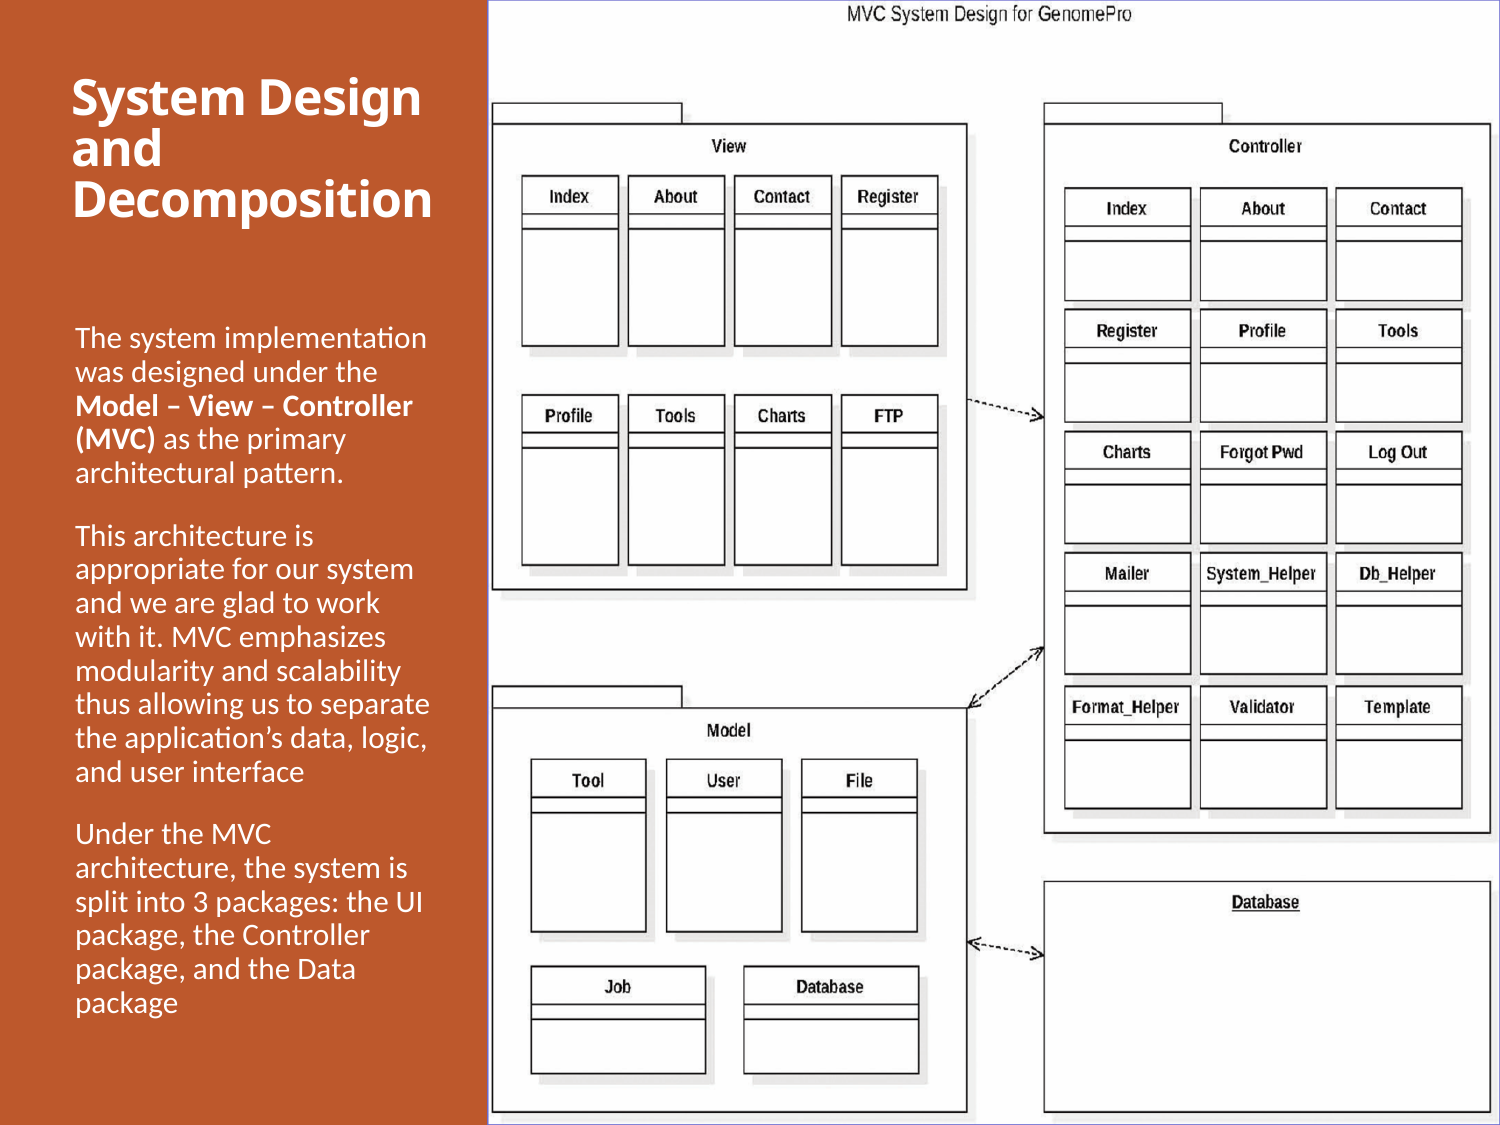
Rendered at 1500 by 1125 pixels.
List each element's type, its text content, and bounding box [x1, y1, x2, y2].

picture [486, 0, 1500, 1125]
title System Design and Decomposition [56, 24, 451, 235]
list The system implementation was designed under the Model – View – Controller (MVC) as the primary architectural pattern. This architecture is appropriate for our system and we are glad to work with it. MVC emphasizes modularity and scalability thus allowing us to separate the application’s data, logic, and user interface Under the MVC architecture, the system is split into 3 packages: the UI package, the Controller package, and the Data package [60, 247, 454, 1047]
